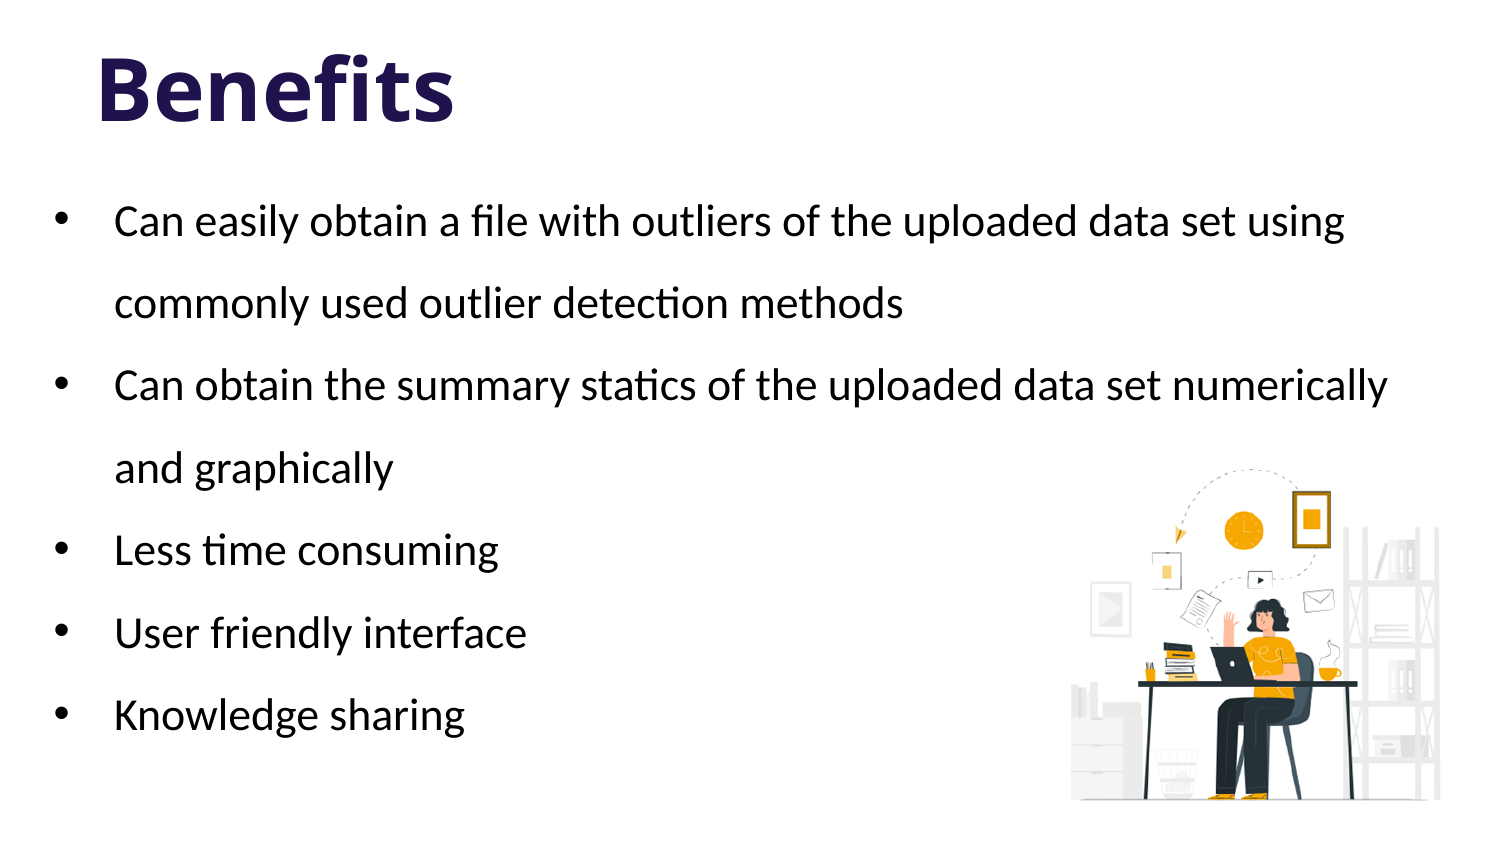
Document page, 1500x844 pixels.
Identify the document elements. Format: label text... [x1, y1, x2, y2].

text_box Benefits [79, 31, 1307, 156]
picture [1042, 421, 1465, 844]
list Can easily obtain a file with outliers of the uploaded data set using commonly used outlier detection methods Can obtain the summary statics of the uploaded data set numerically and graphically Less time consuming User friendly interface Knowledge sharing [27, 157, 1426, 770]
